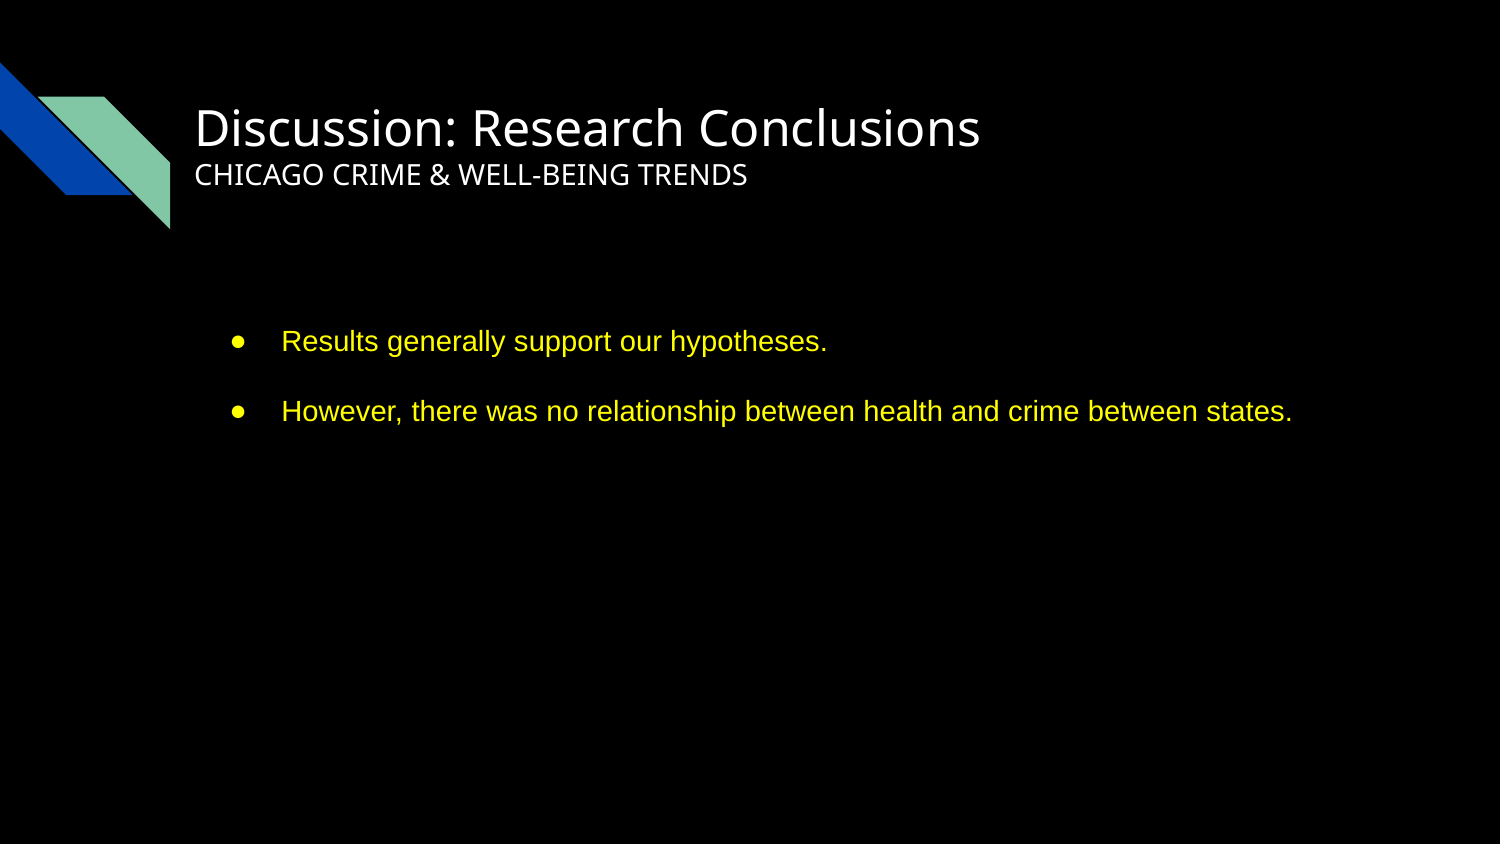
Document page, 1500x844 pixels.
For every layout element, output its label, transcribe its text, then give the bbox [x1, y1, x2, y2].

text_box Results generally support our hypotheses. However, there was no relationship between health and crime between states. based on aggregated data (e.g., aggregated at neighborhood and state level) Well-being measure: need more measures of health factors need psychological measures Need more measures economic measures state level) Well-being measure: need more measures of health factors need psychological measures Need more measures economic measures [191, 307, 1317, 799]
text_box Discussion: Research Conclusions CHICAGO CRIME & WELL-BEING TRENDS [179, 81, 1449, 223]
